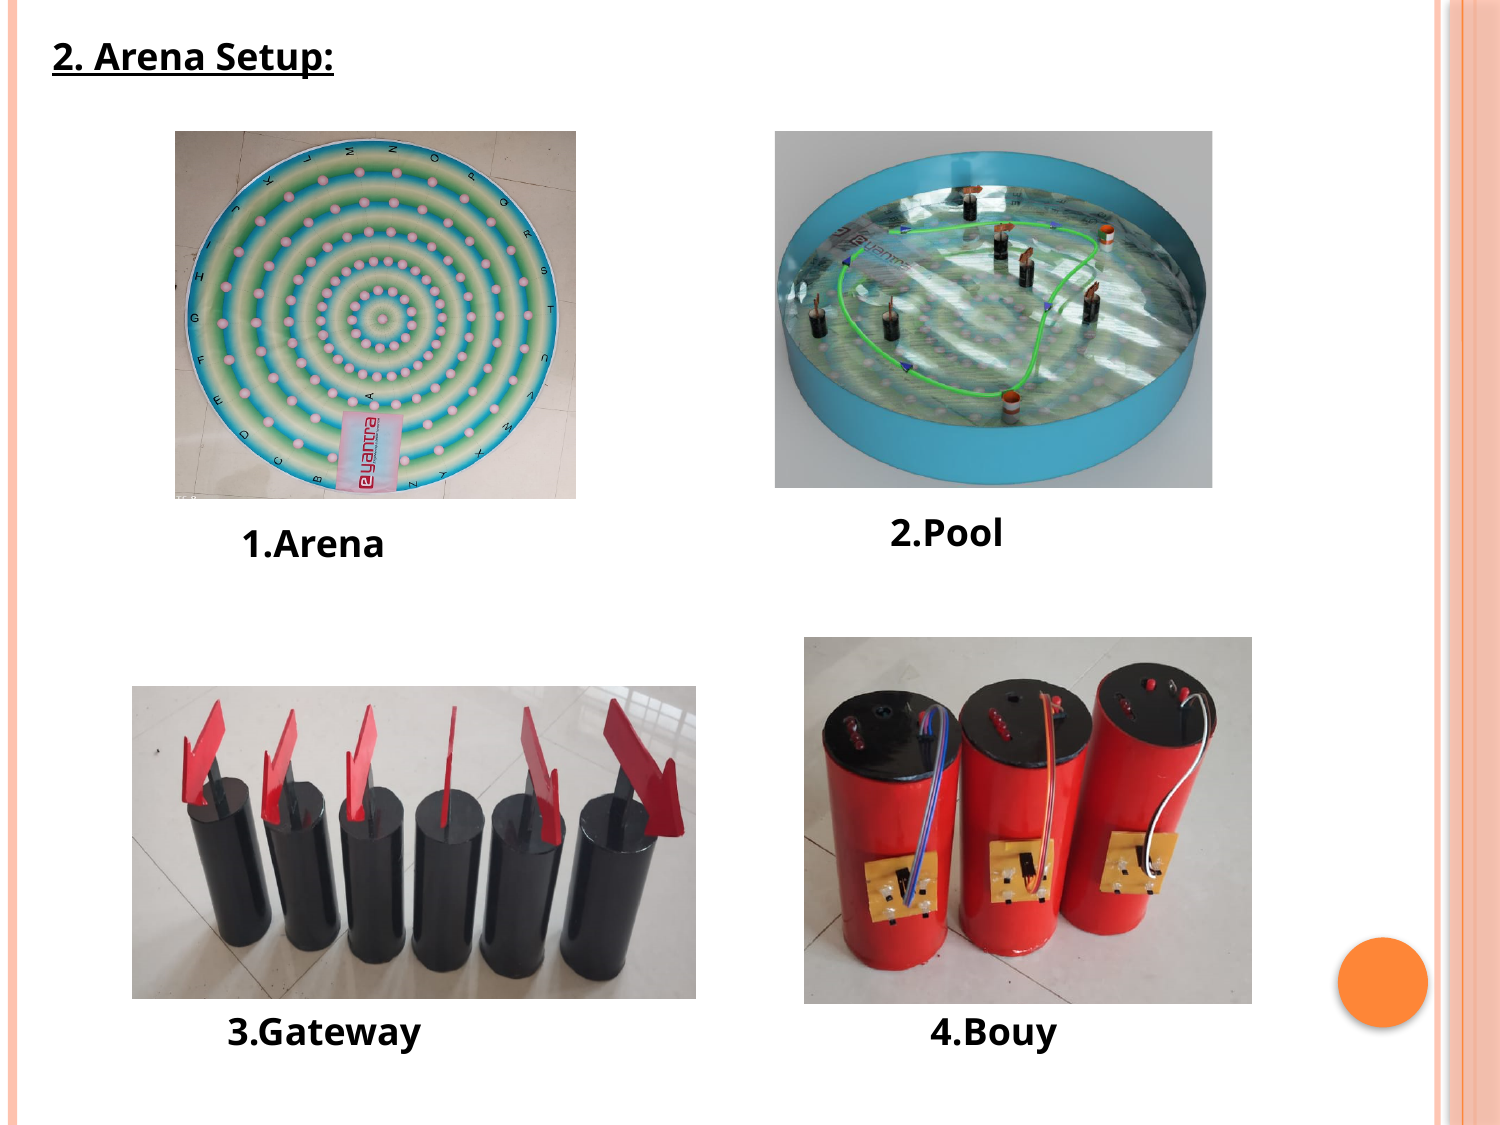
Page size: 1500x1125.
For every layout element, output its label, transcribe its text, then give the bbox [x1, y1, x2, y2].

picture [132, 685, 696, 1000]
text_box 4.Bouy [915, 1013, 1141, 1061]
text_box 2. Arena Setup: [37, 25, 600, 86]
picture [174, 131, 576, 499]
picture [774, 131, 1213, 489]
text_box 3.Gateway [212, 1009, 499, 1061]
text_box 1.Arena [226, 512, 602, 573]
text_box 2.Pool [875, 501, 1051, 562]
picture [804, 636, 1253, 1004]
